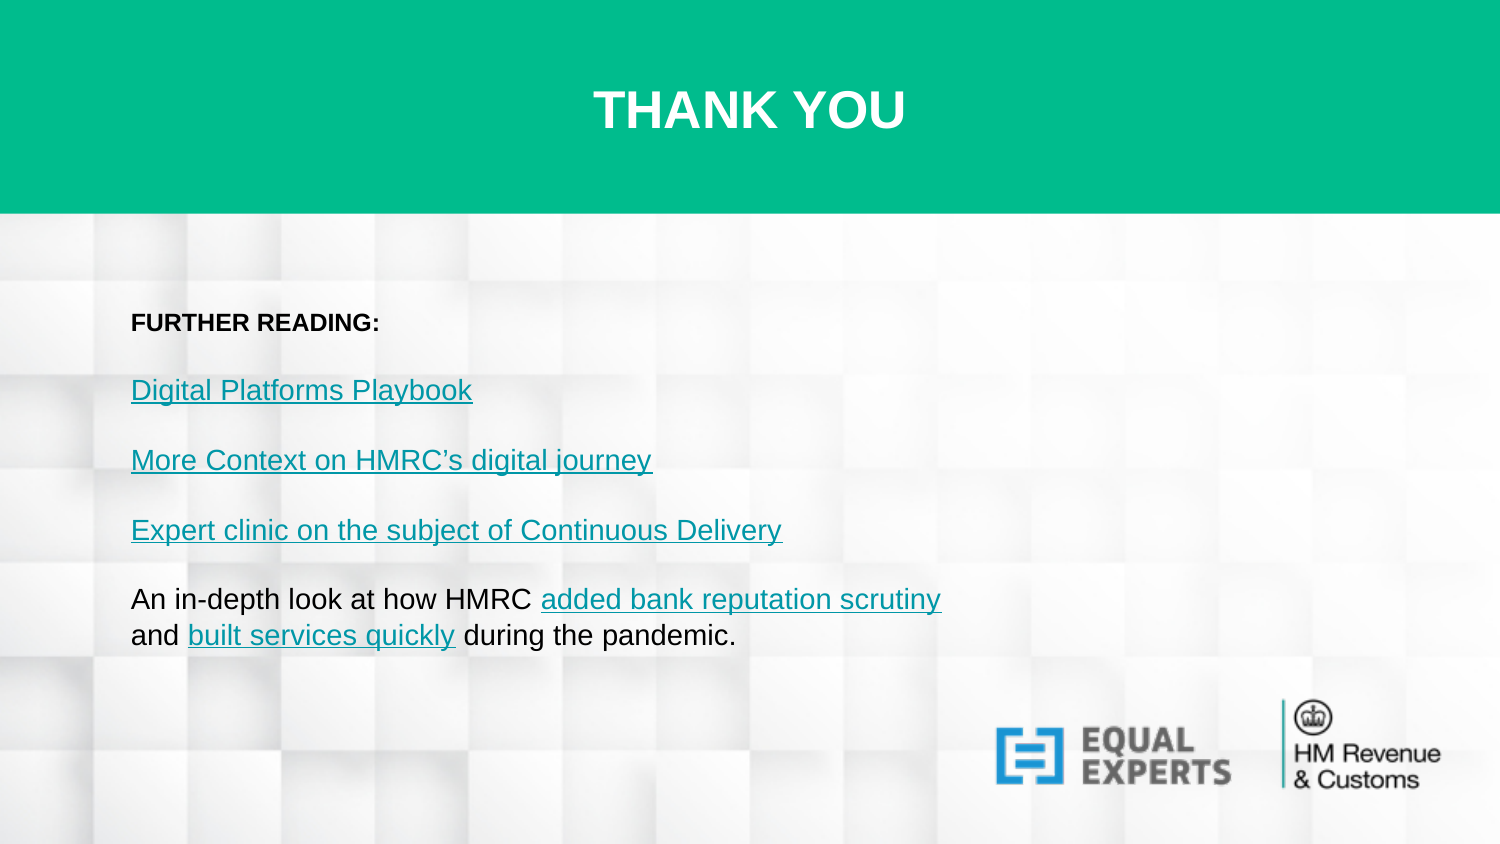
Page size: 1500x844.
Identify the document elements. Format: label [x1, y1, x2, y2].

picture [0, 0, 1500, 844]
text_box [986, 688, 1499, 796]
